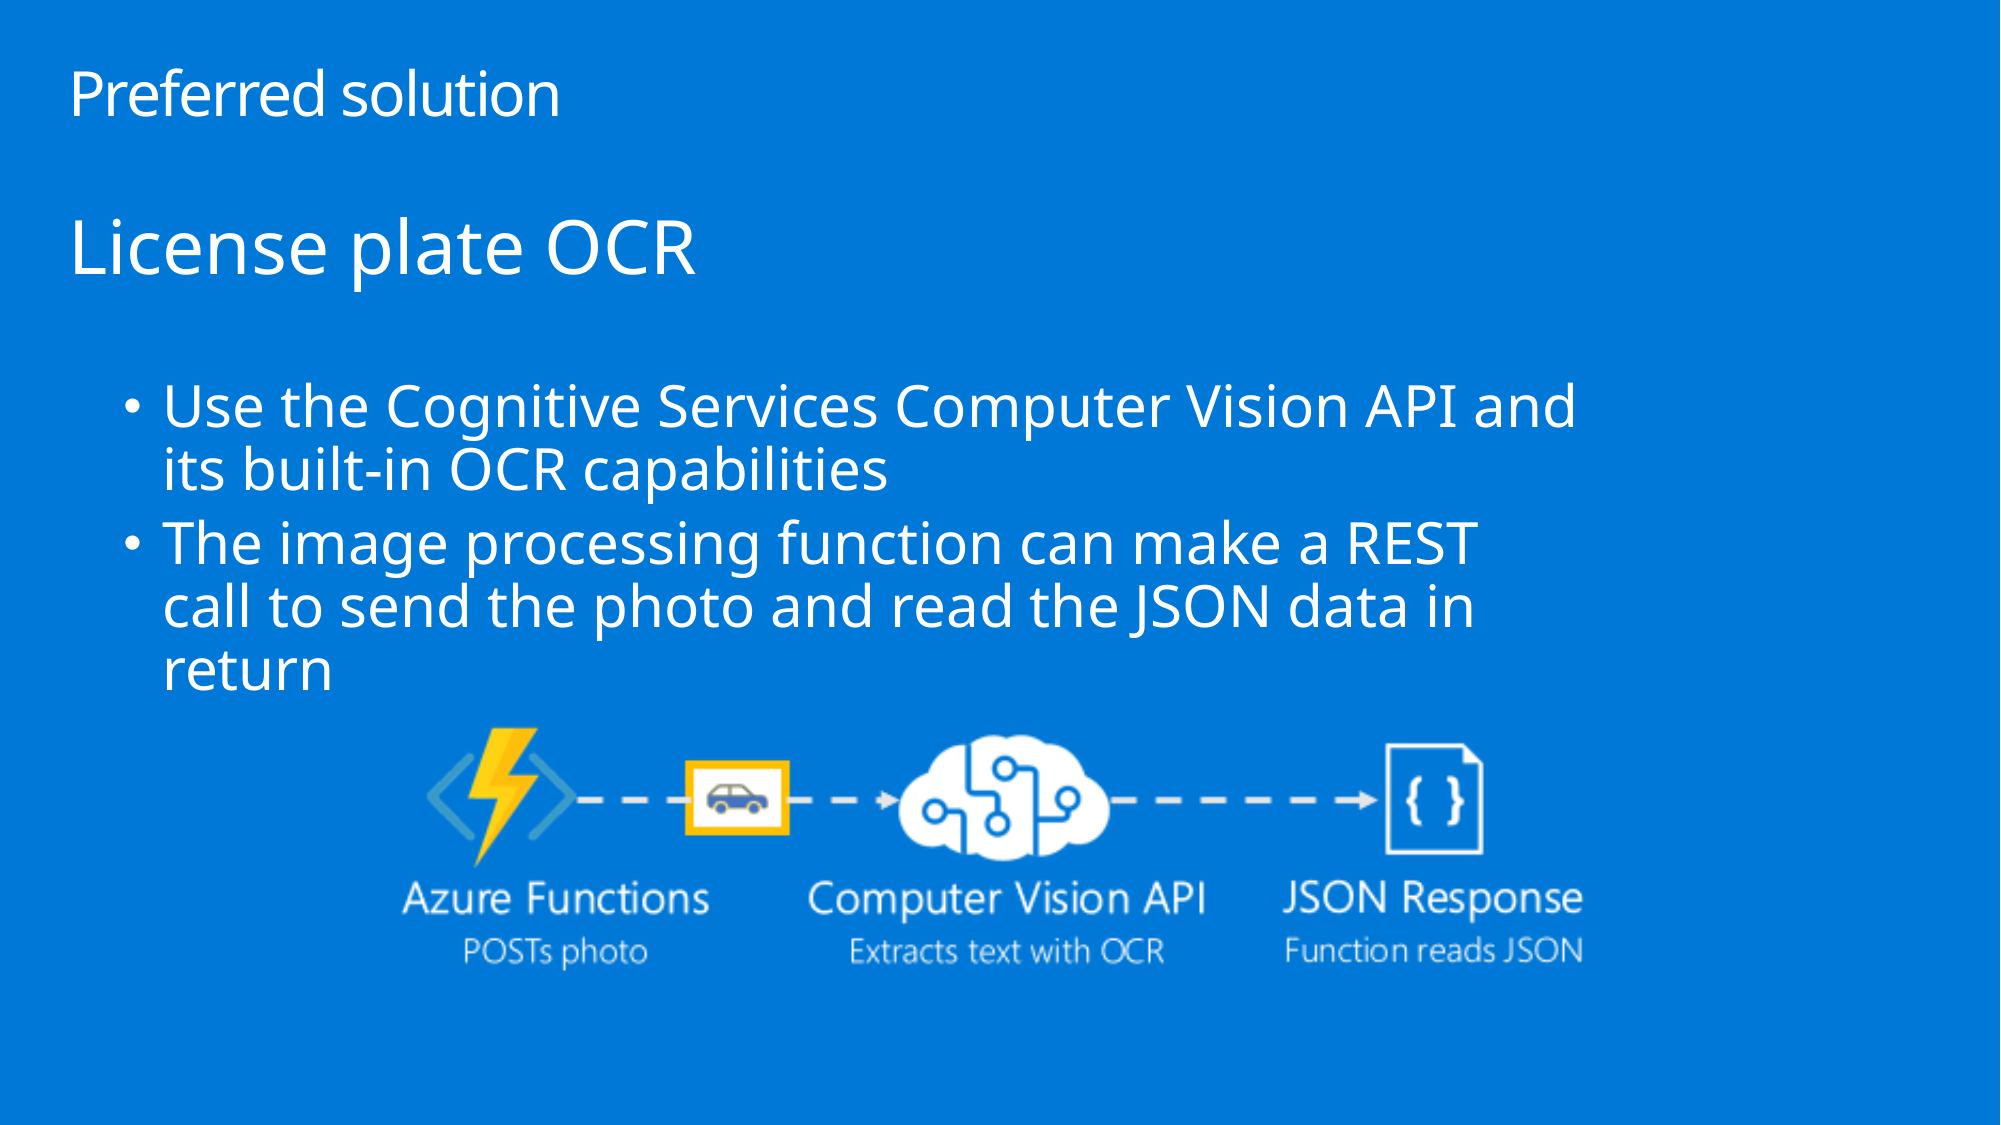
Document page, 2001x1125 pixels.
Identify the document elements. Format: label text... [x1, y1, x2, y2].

picture [389, 701, 1610, 1001]
list License plate OCR Use the Cognitive Services Computer Vision API and its built-in OCR capabilities The image processing function can make a REST call to send the photo and read the JSON data in return [44, 195, 1610, 946]
title Preferred solution [44, 47, 1957, 196]
